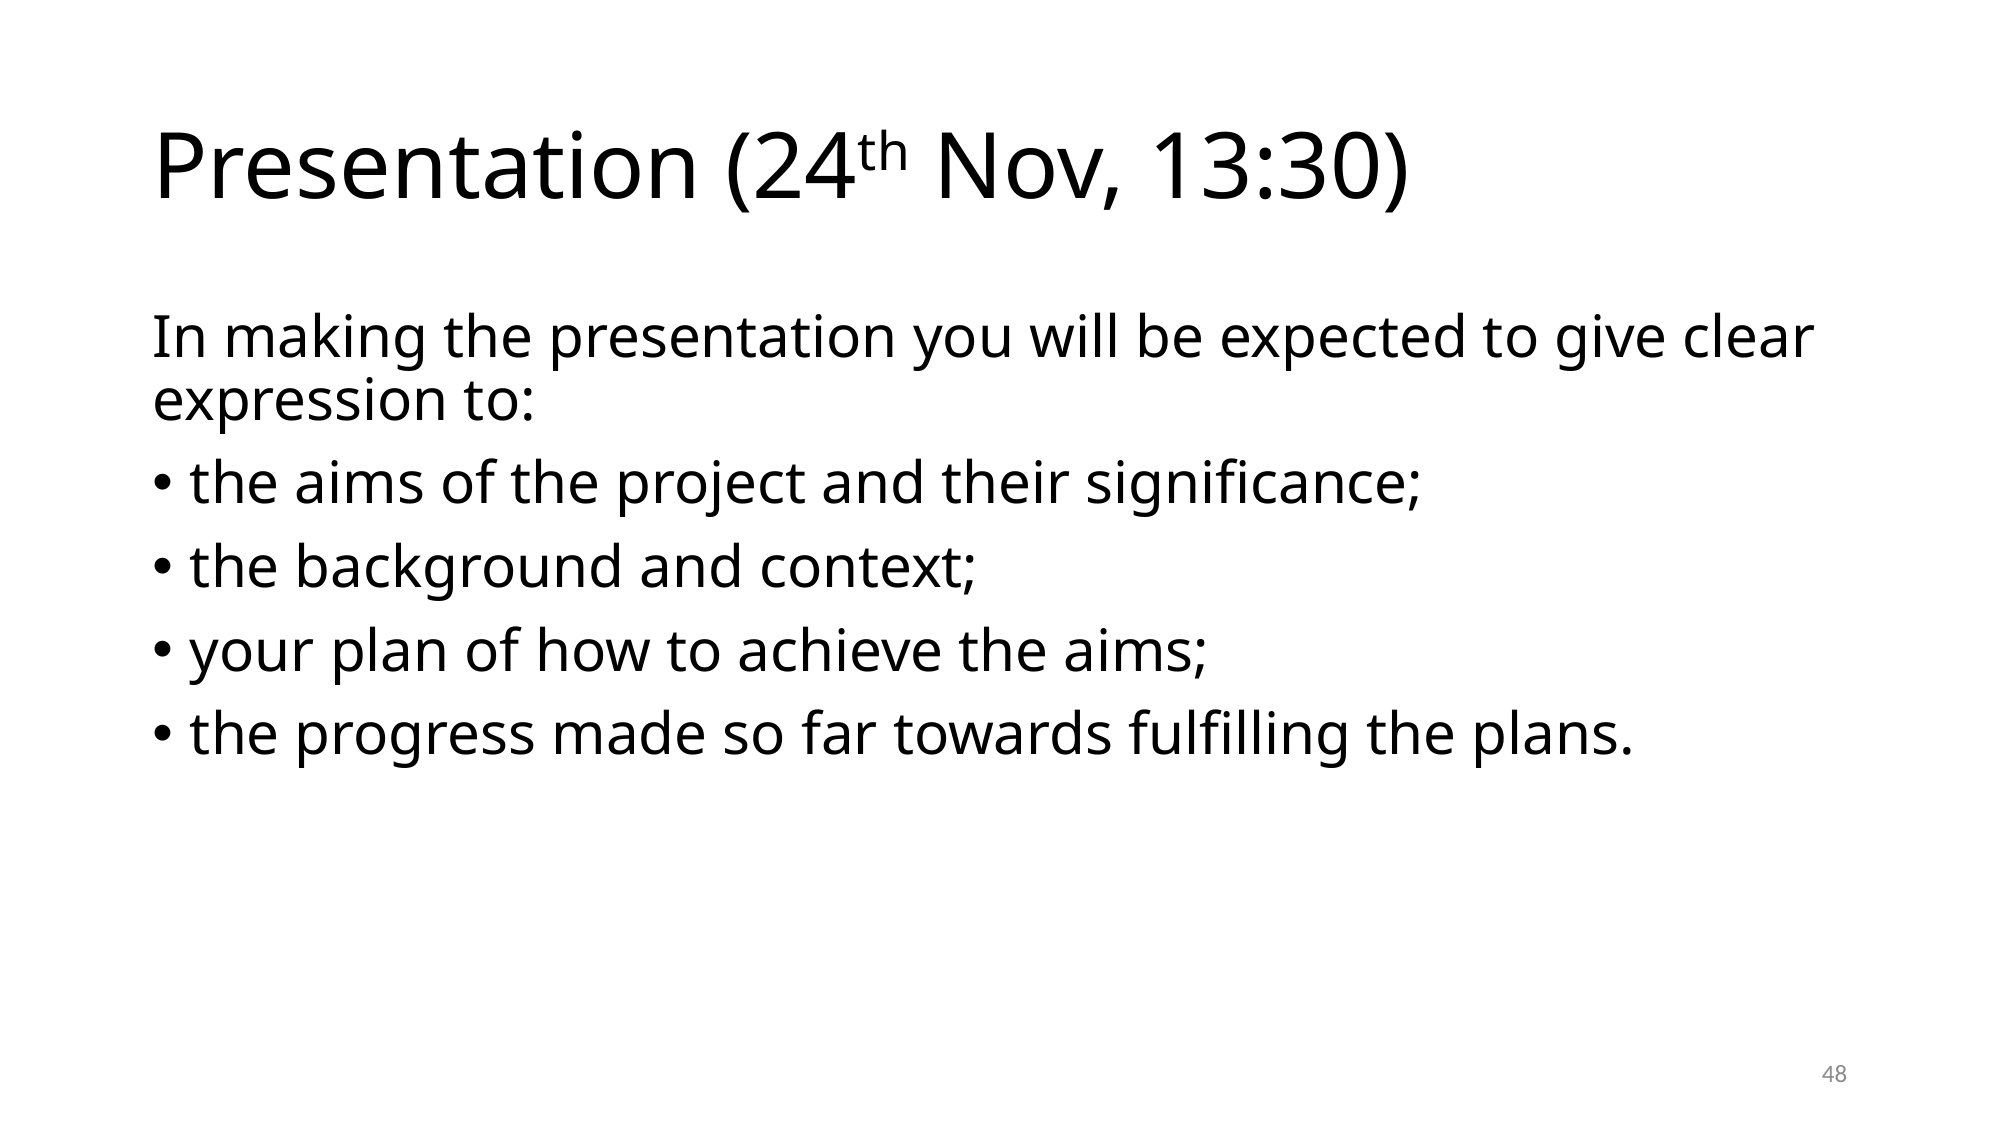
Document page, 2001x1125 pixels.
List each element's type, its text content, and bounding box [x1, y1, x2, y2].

slide_number 48 [1412, 1042, 1863, 1103]
list In making the presentation you will be expected to give clear expression to: the aims of the project and their significance; the background and context; your plan of how to achieve the aims; the progress made so far towards fulfilling the plans. [137, 299, 1863, 1014]
title Presentation (24th Nov, 13:30) [137, 59, 1863, 278]
